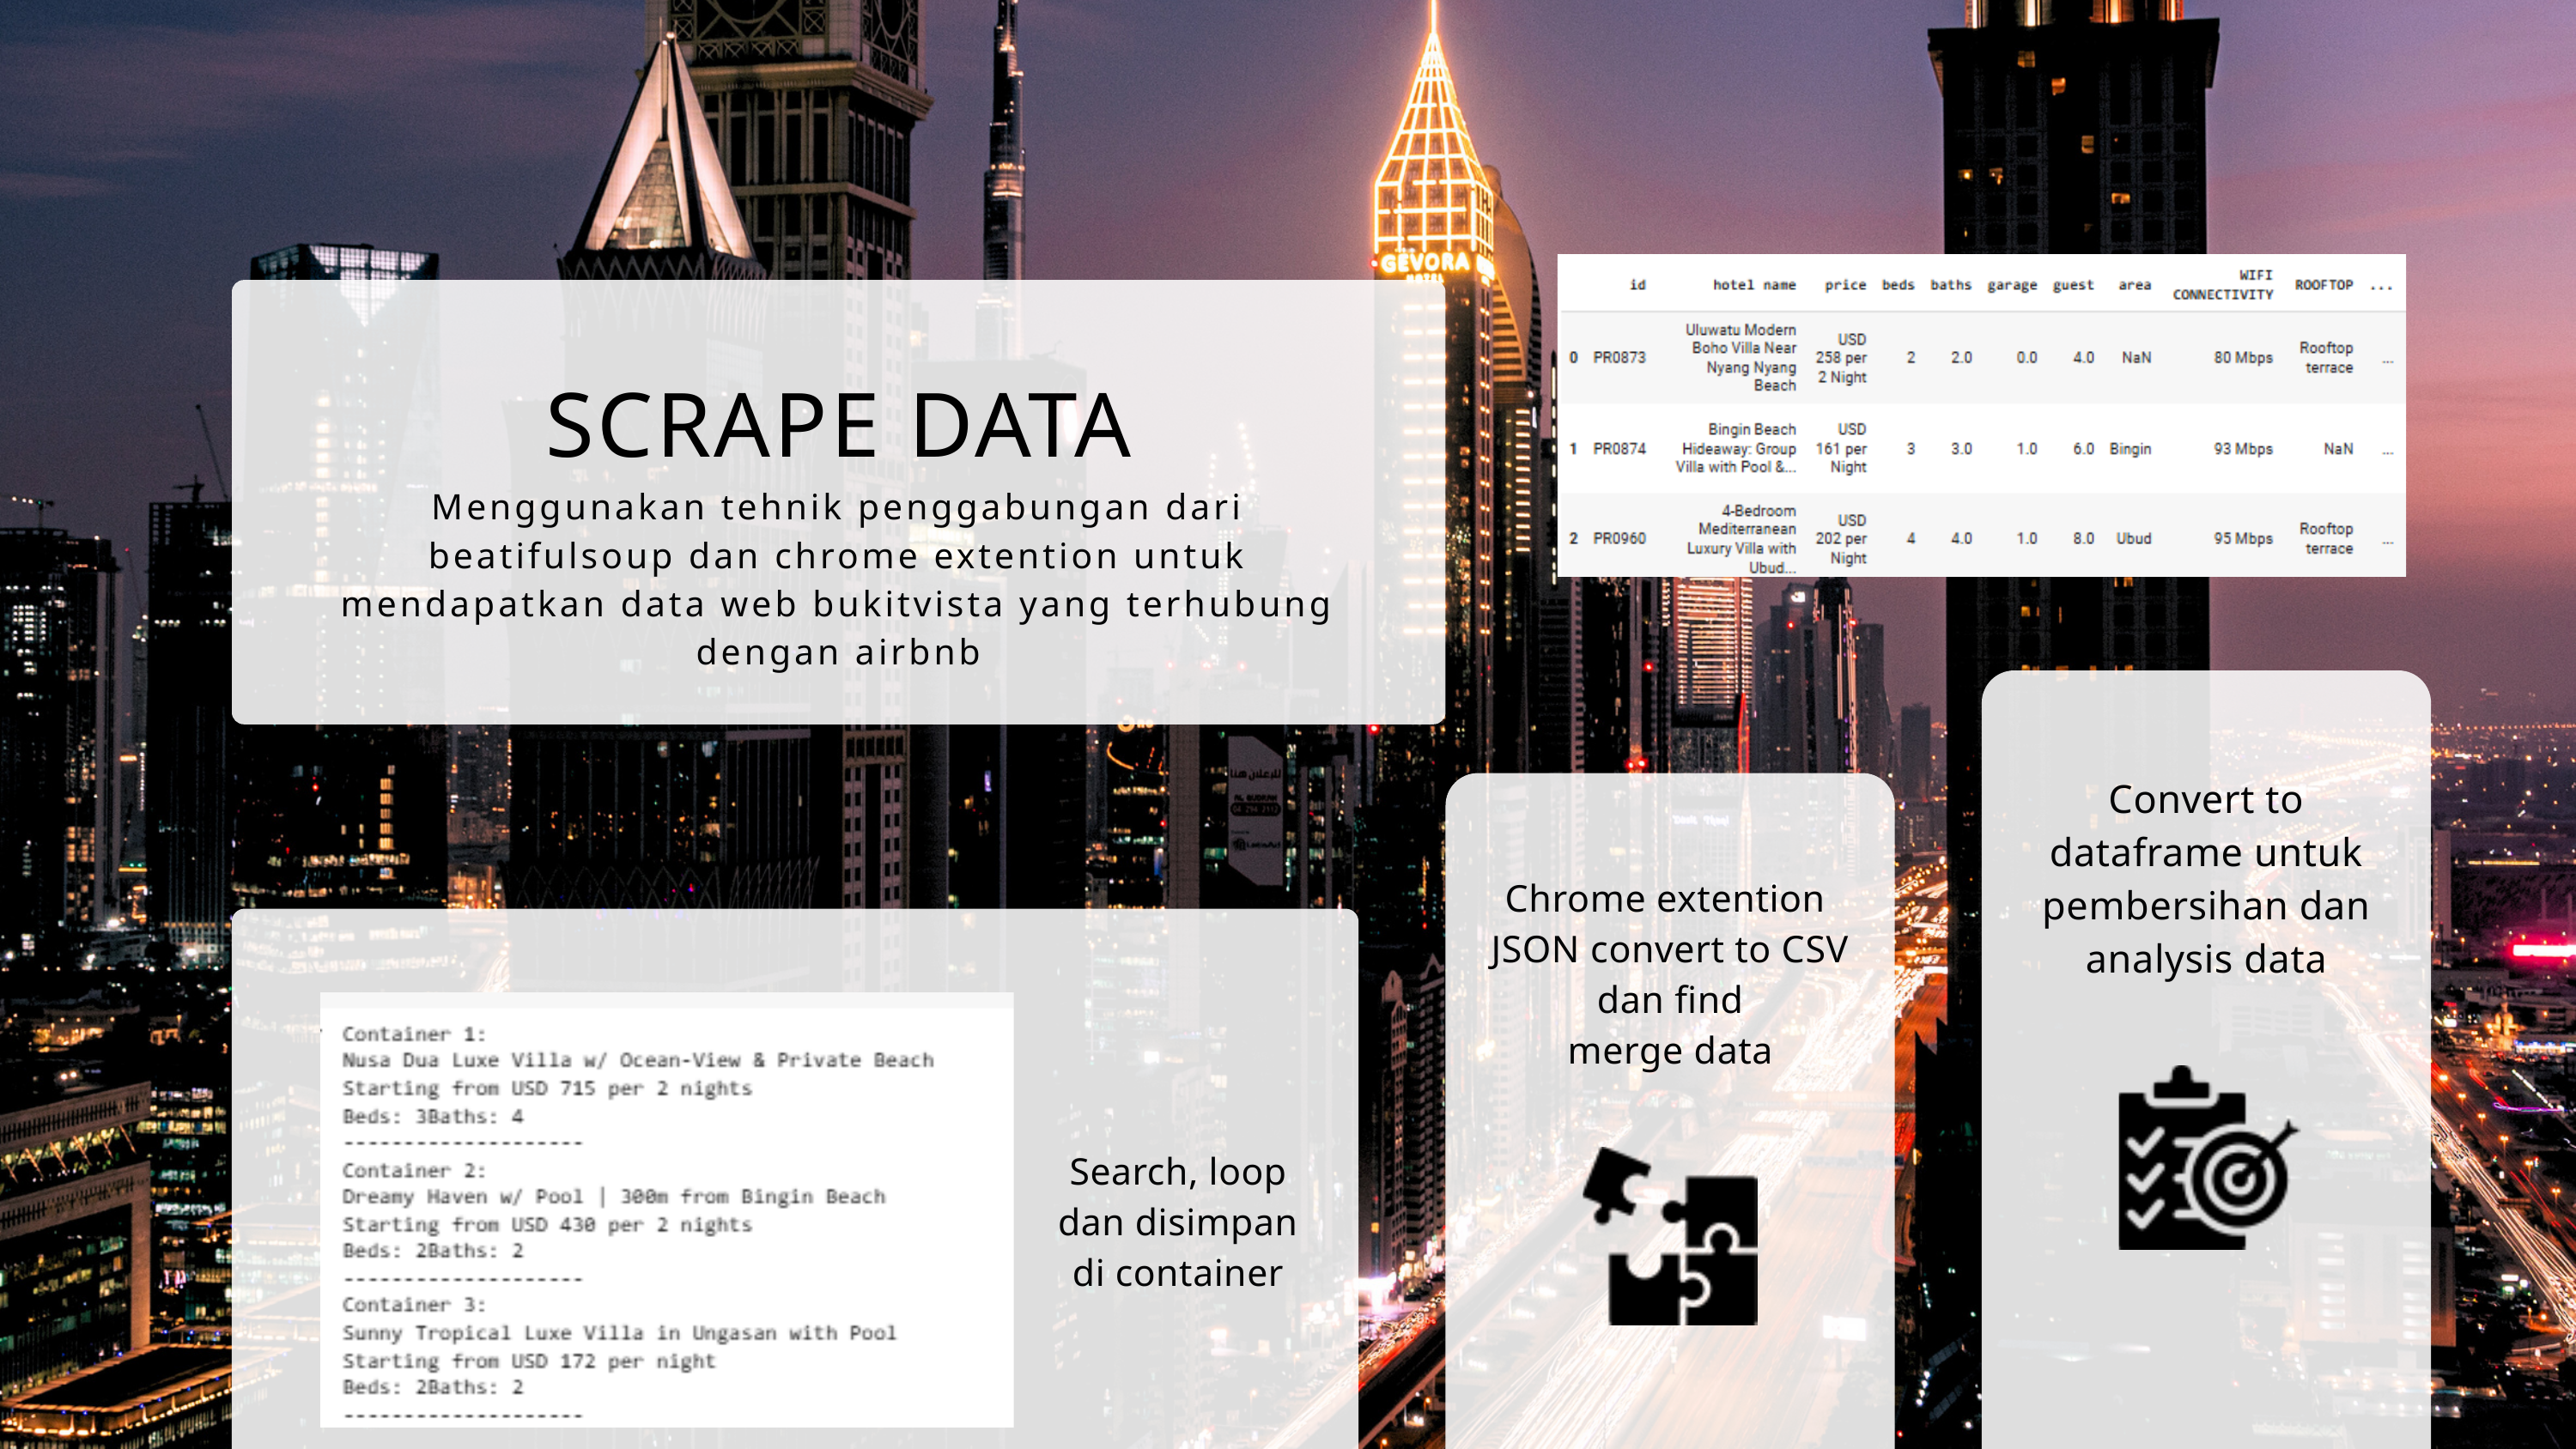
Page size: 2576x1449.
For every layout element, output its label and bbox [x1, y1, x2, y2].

text_box [1981, 670, 2432, 1449]
text_box [0, 0, 2576, 1449]
text_box [1557, 254, 2407, 577]
text_box [1445, 773, 1895, 1449]
text_box [231, 908, 1359, 1449]
text_box [231, 279, 1446, 724]
